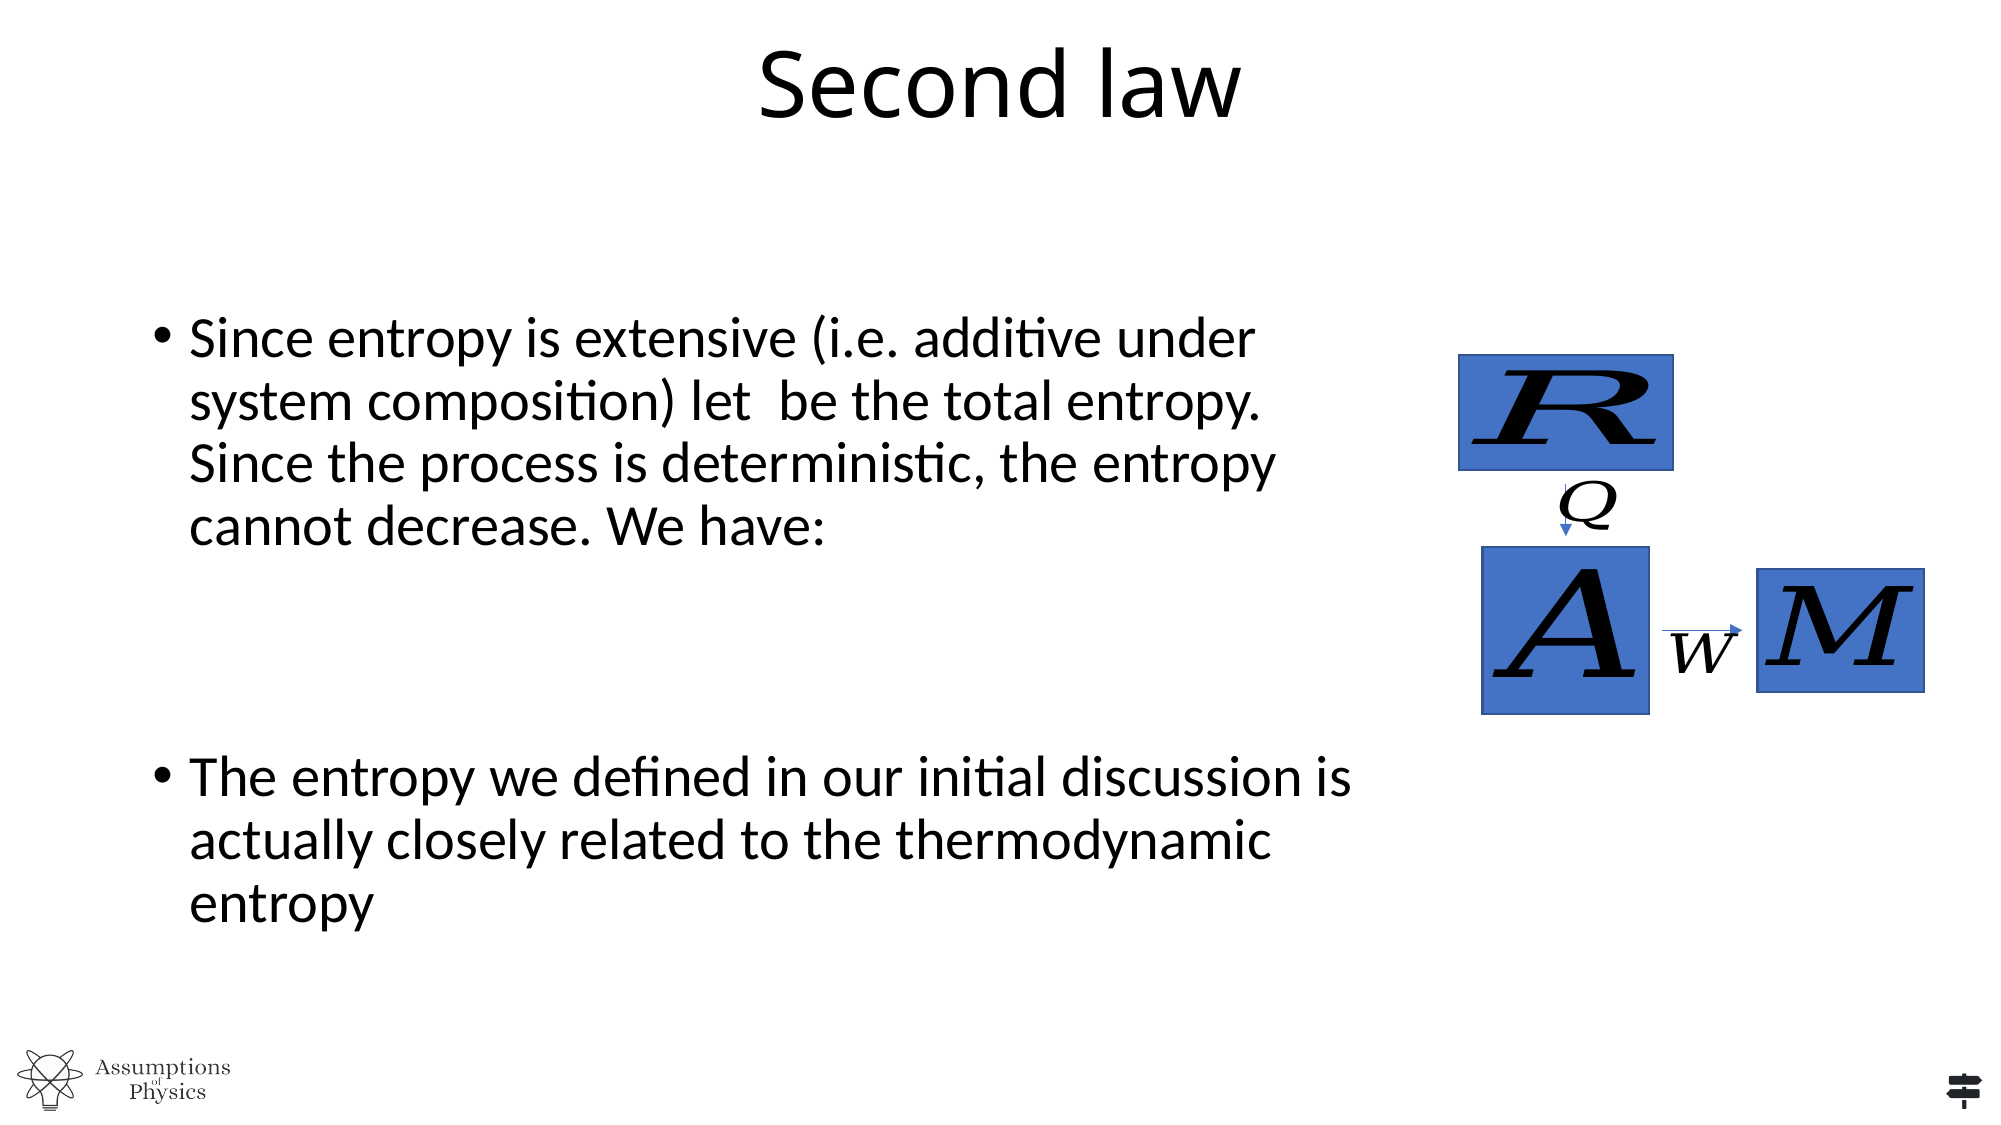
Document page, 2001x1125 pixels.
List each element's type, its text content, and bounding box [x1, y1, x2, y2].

picture [17, 1050, 83, 1111]
picture [95, 1058, 230, 1104]
title Second law [17, 13, 1983, 162]
picture [1945, 1072, 1983, 1110]
